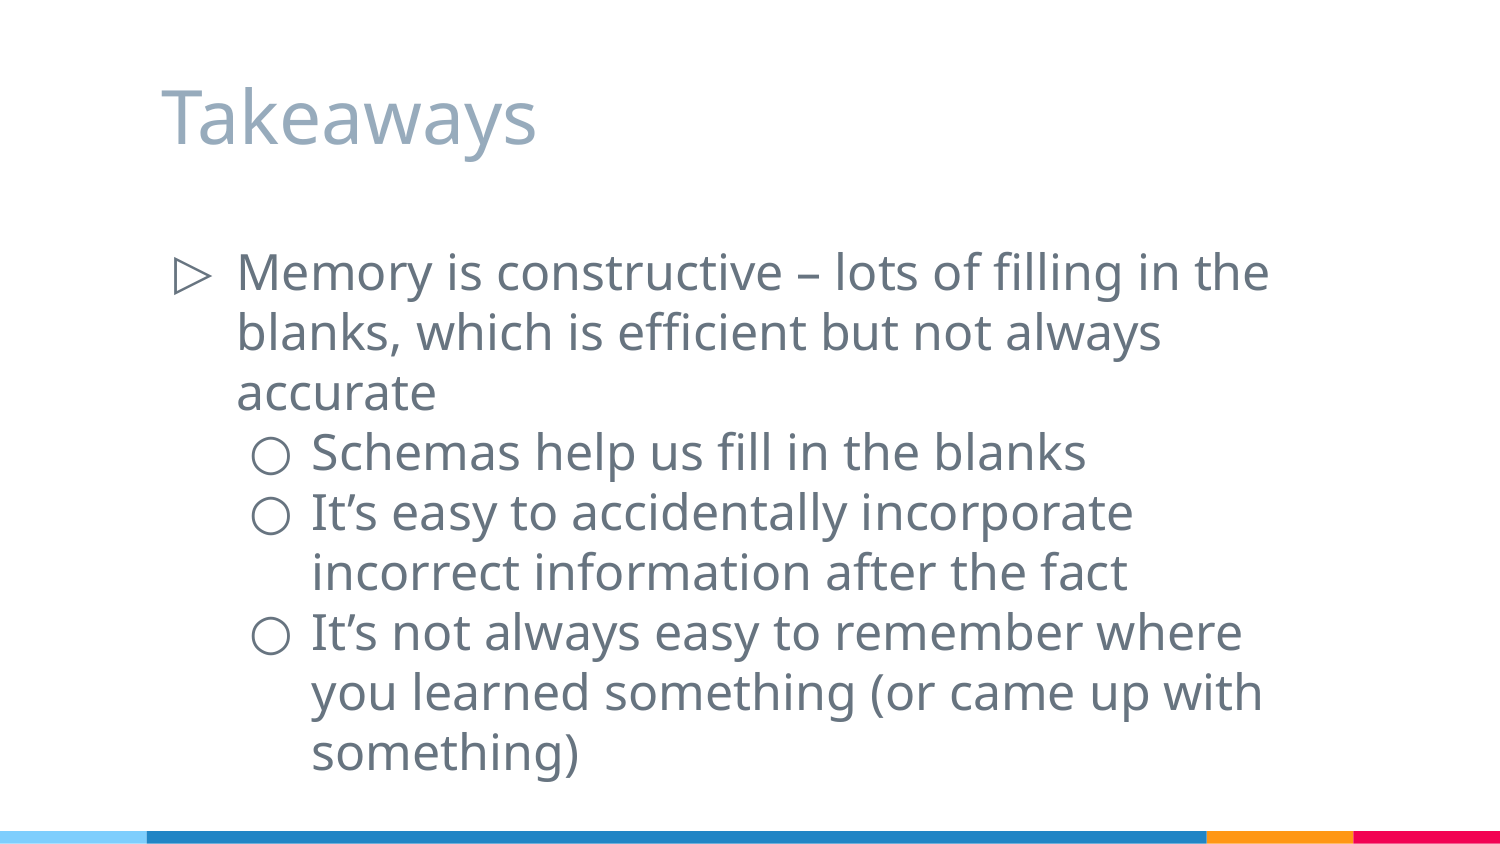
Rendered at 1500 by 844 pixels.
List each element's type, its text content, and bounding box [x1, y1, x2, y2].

title Takeaways [146, 33, 1207, 175]
list Memory is constructive – lots of filling in the blanks, which is efficient but not always accurate Schemas help us fill in the blanks It’s easy to accidentally incorporate incorrect information after the fact It’s not always easy to remember where you learned something (or came up with something) [146, 225, 1354, 809]
